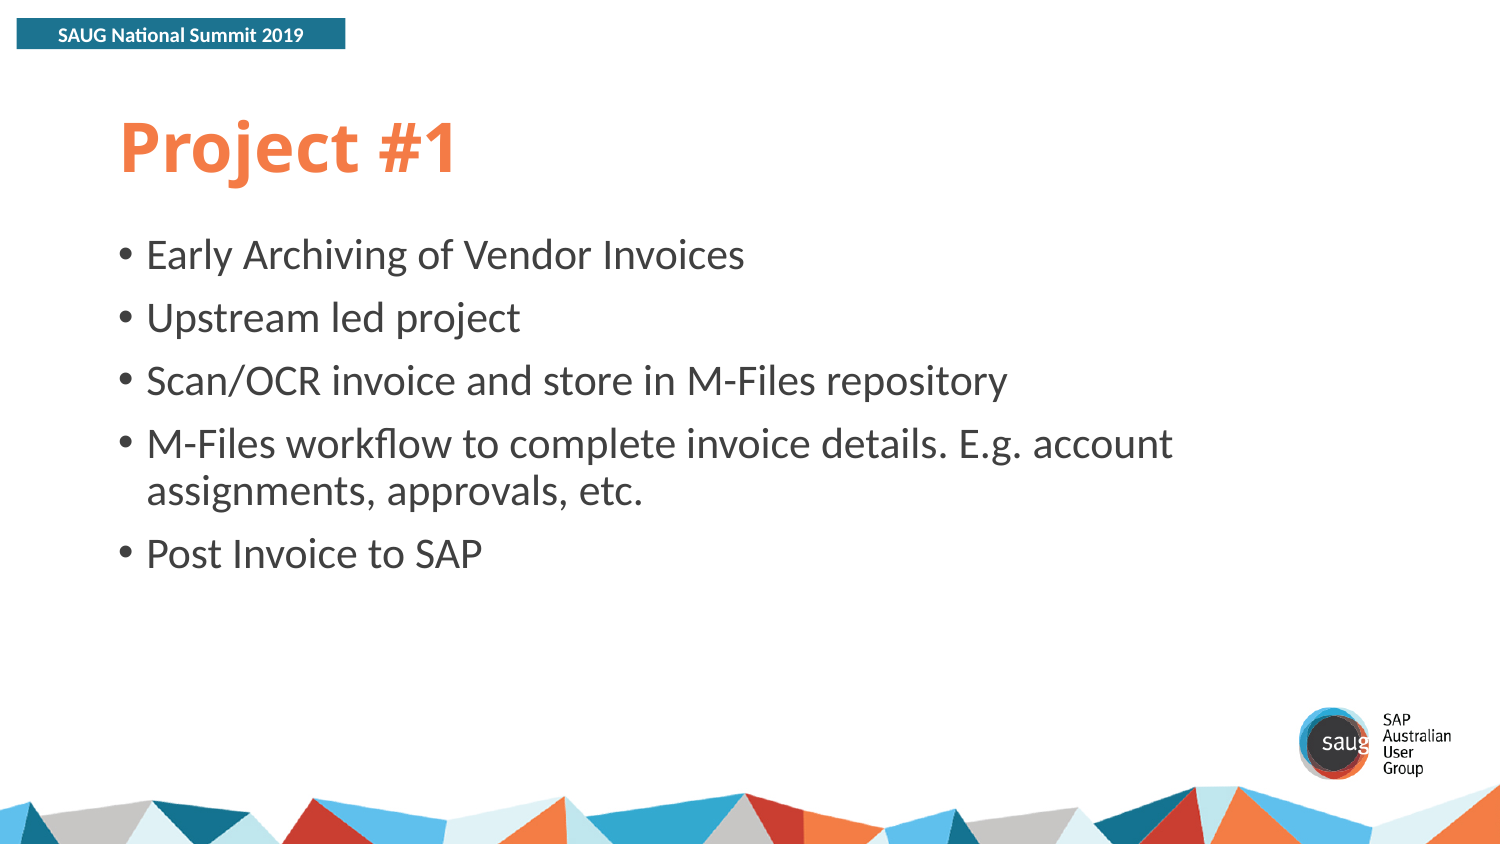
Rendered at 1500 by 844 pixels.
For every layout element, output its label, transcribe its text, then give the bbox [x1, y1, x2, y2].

list Early Archiving of Vendor Invoices Upstream led project Scan/OCR invoice and store in M-Files repository M-Files workflow to complete invoice details. E.g. account assignments, approvals, etc. Post Invoice to SAP [103, 224, 1397, 760]
title Project #1 [103, 78, 1397, 223]
picture [0, 0, 1500, 844]
